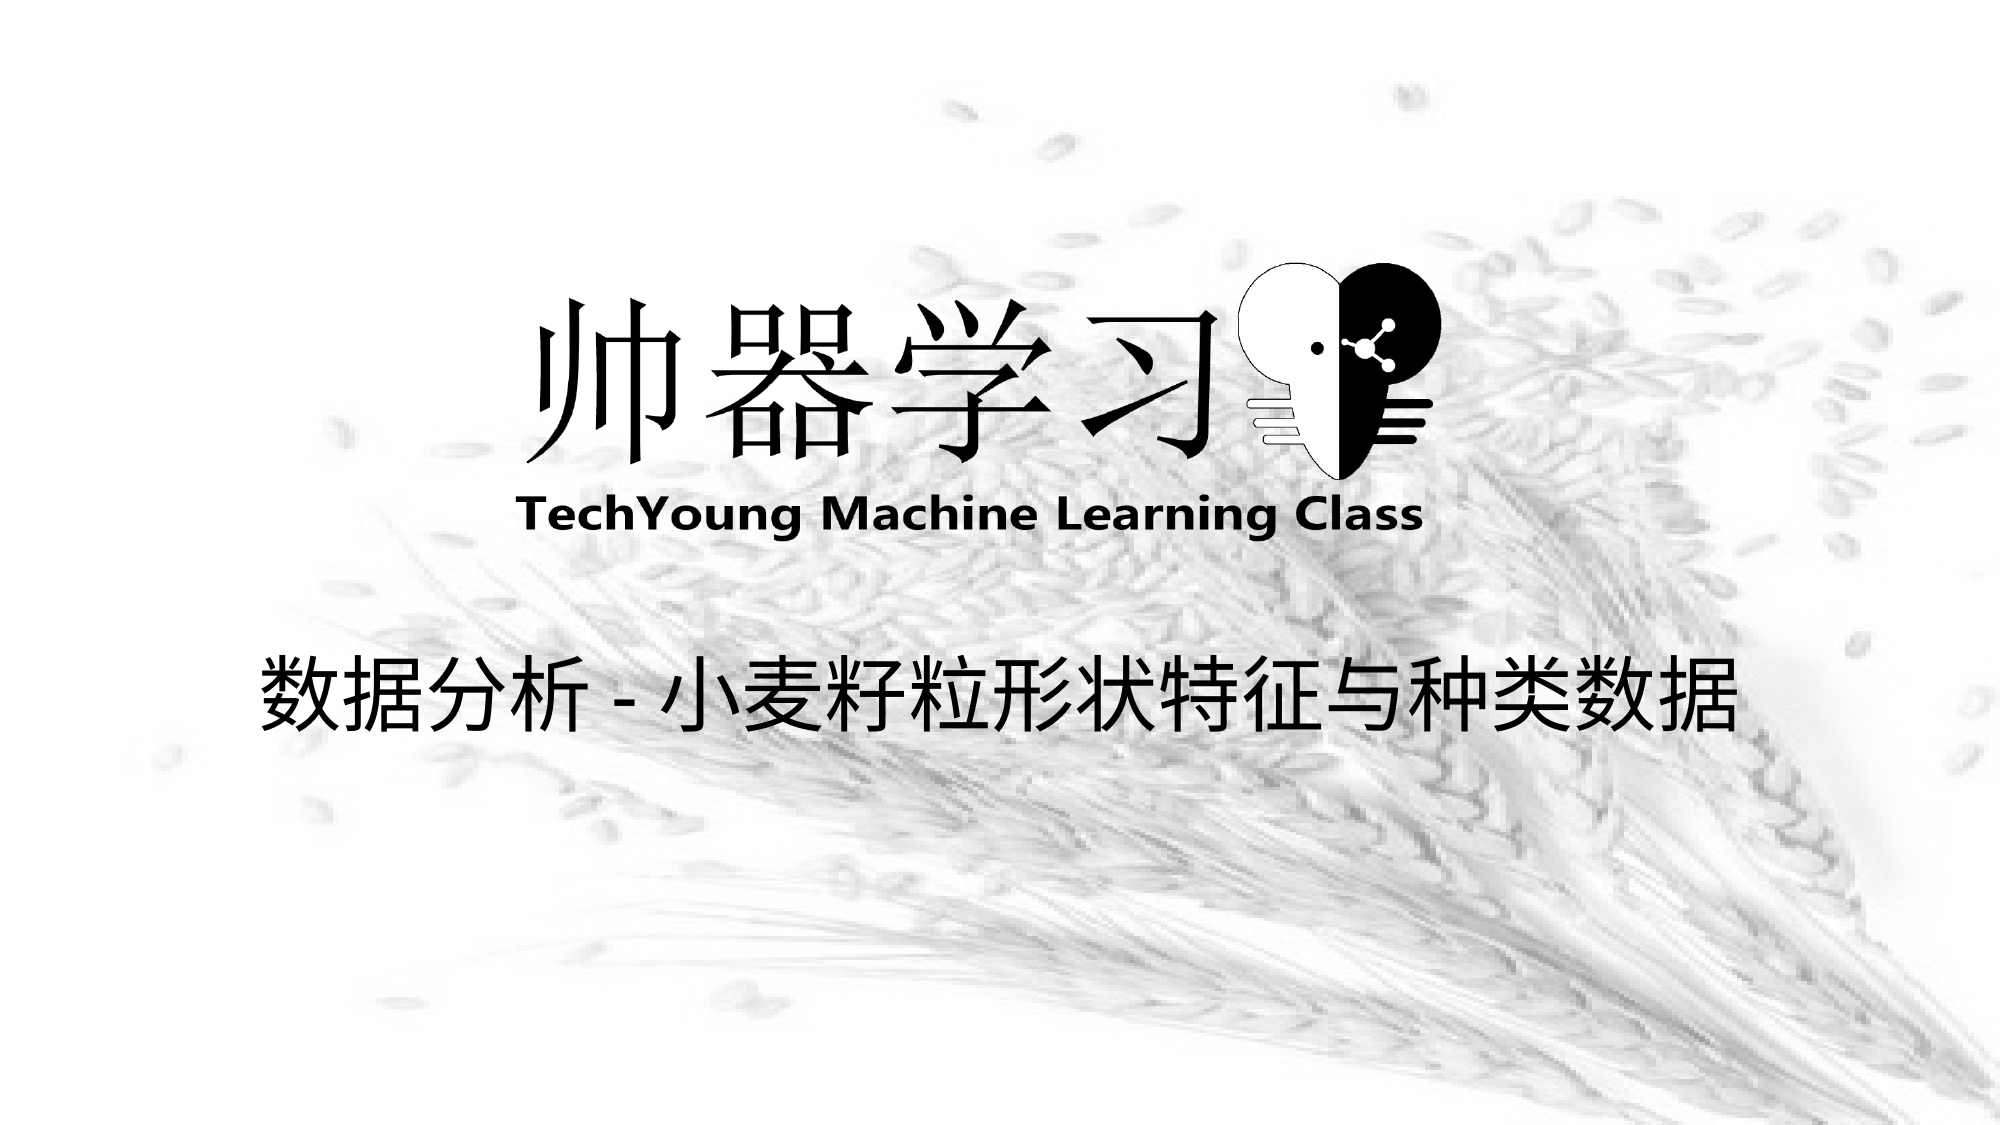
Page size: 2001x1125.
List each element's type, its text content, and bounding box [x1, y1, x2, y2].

title 数据分析-小麦籽粒形状特征与种类数据 [208, 631, 595, 873]
picture [484, 245, 1473, 555]
title 数据分析-小麦籽粒形状特征与种类数据 [1605, 631, 1792, 873]
text_box [595, 101, 1600, 1102]
